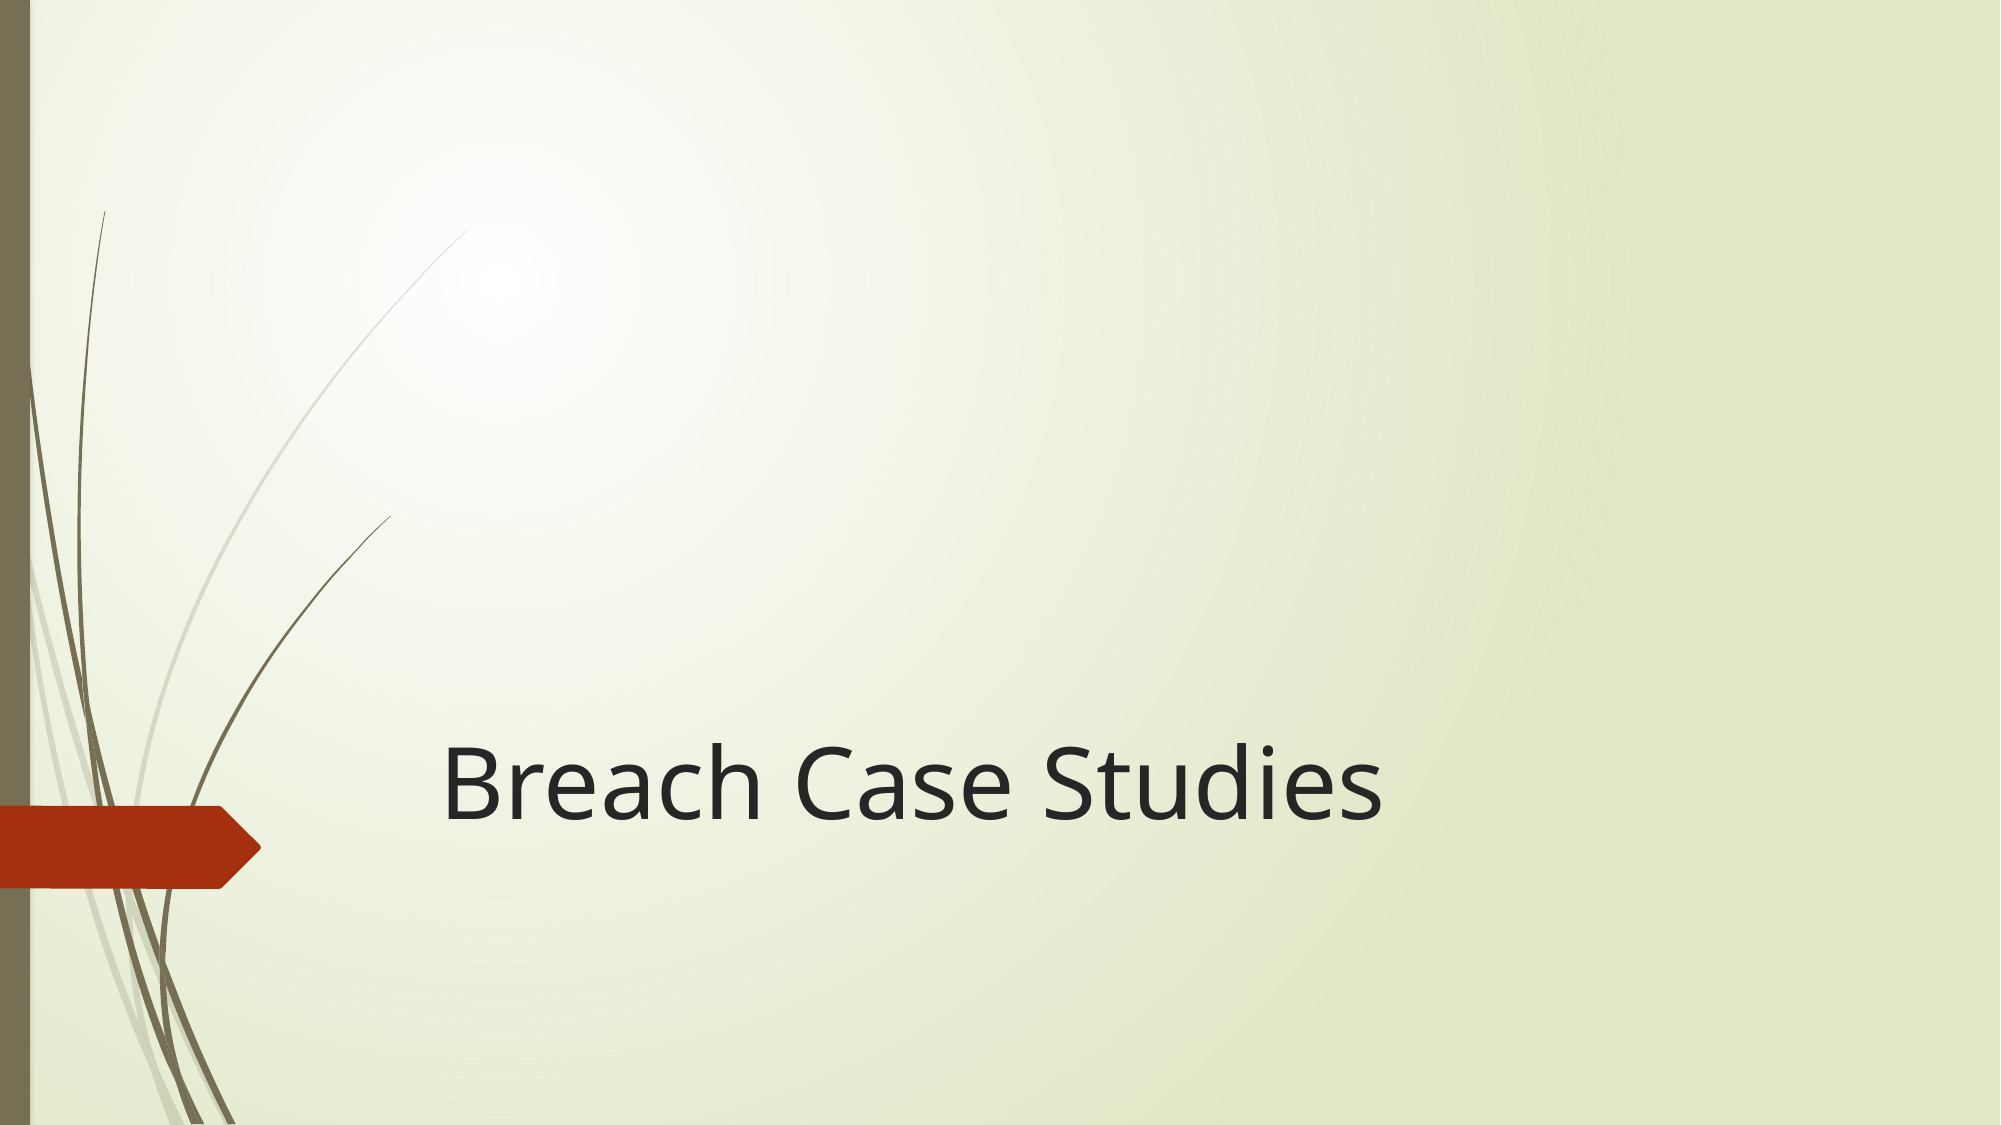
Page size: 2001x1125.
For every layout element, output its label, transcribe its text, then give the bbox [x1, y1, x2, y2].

title Breach Case Studies [424, 399, 1888, 847]
